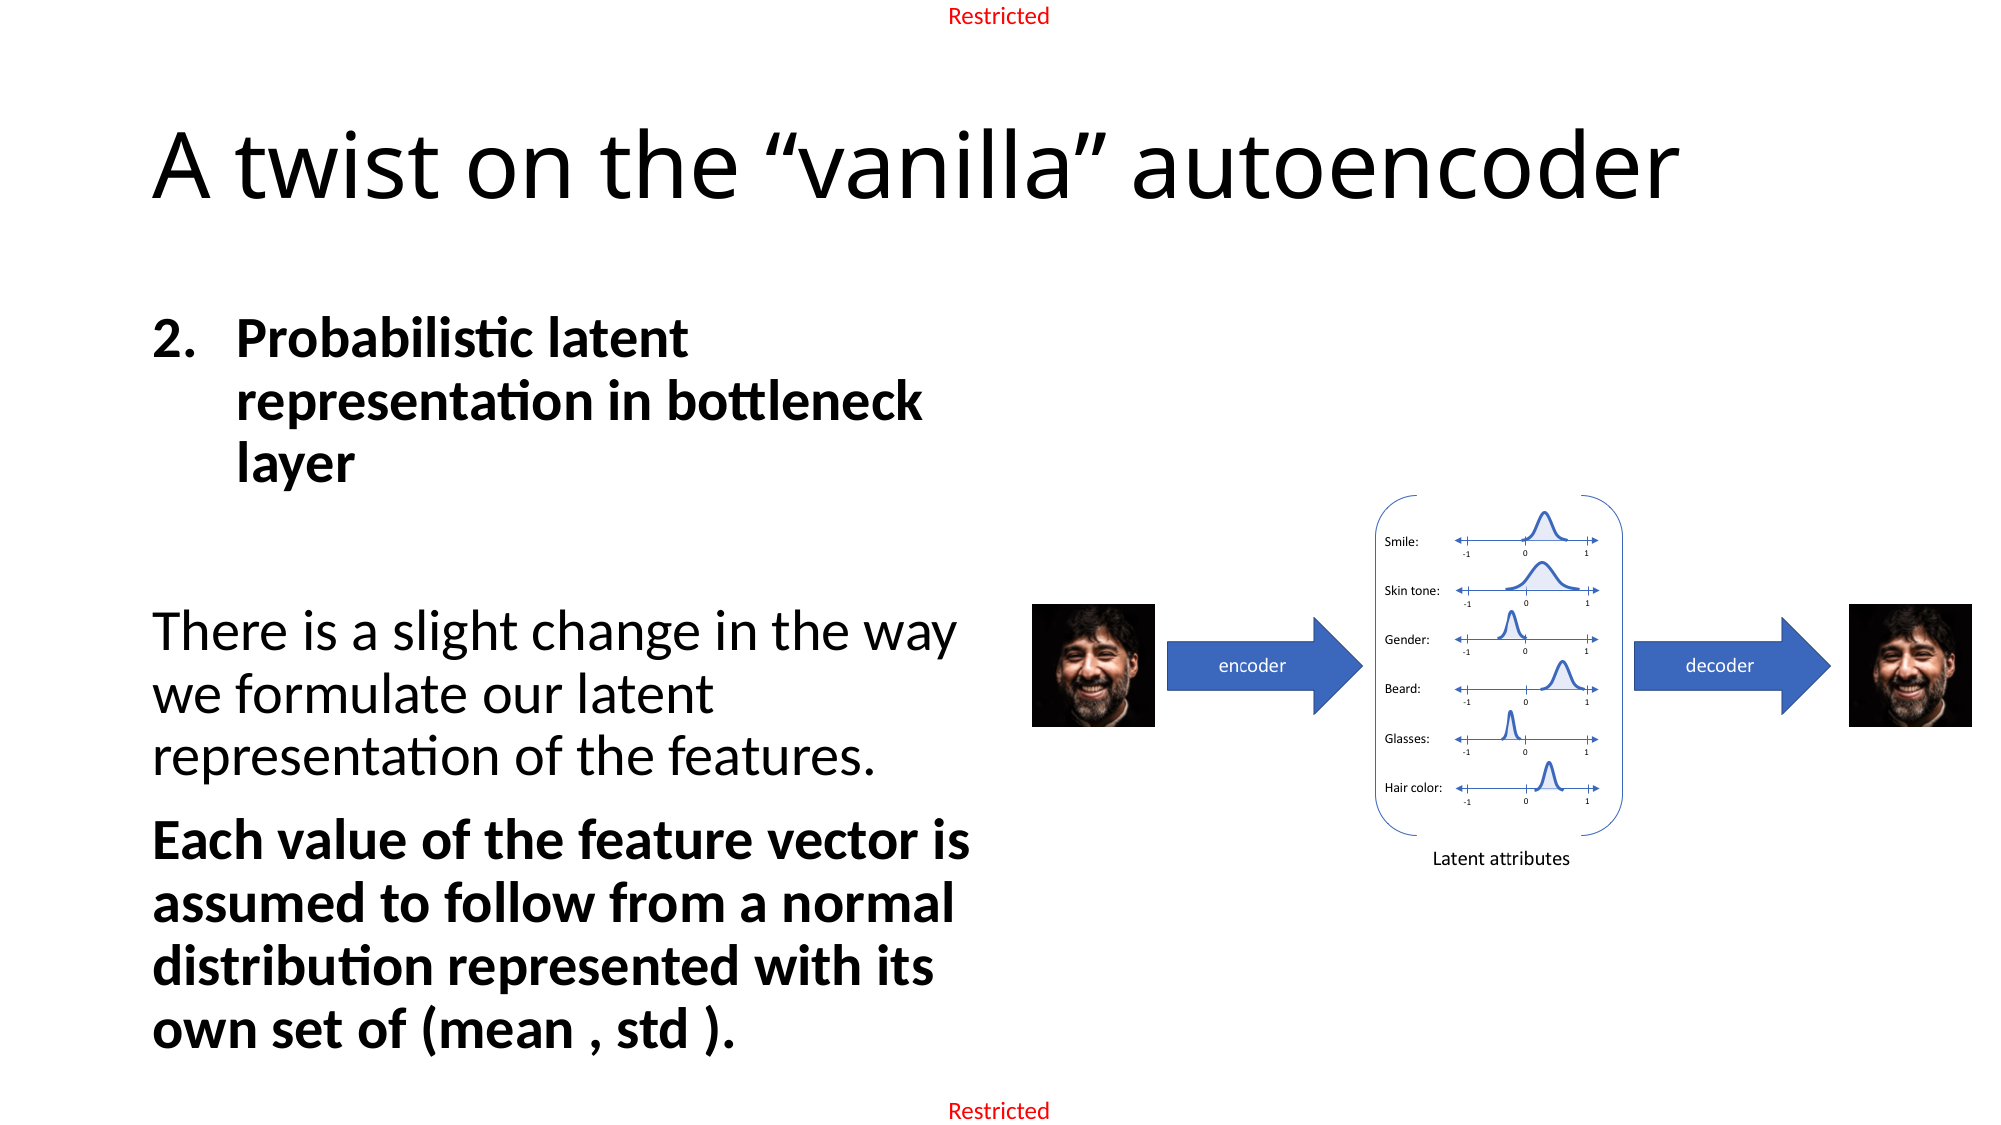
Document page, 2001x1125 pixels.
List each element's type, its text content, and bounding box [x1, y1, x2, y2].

title A twist on the “vanilla” autoencoder [137, 59, 1863, 278]
picture [1023, 481, 1981, 876]
